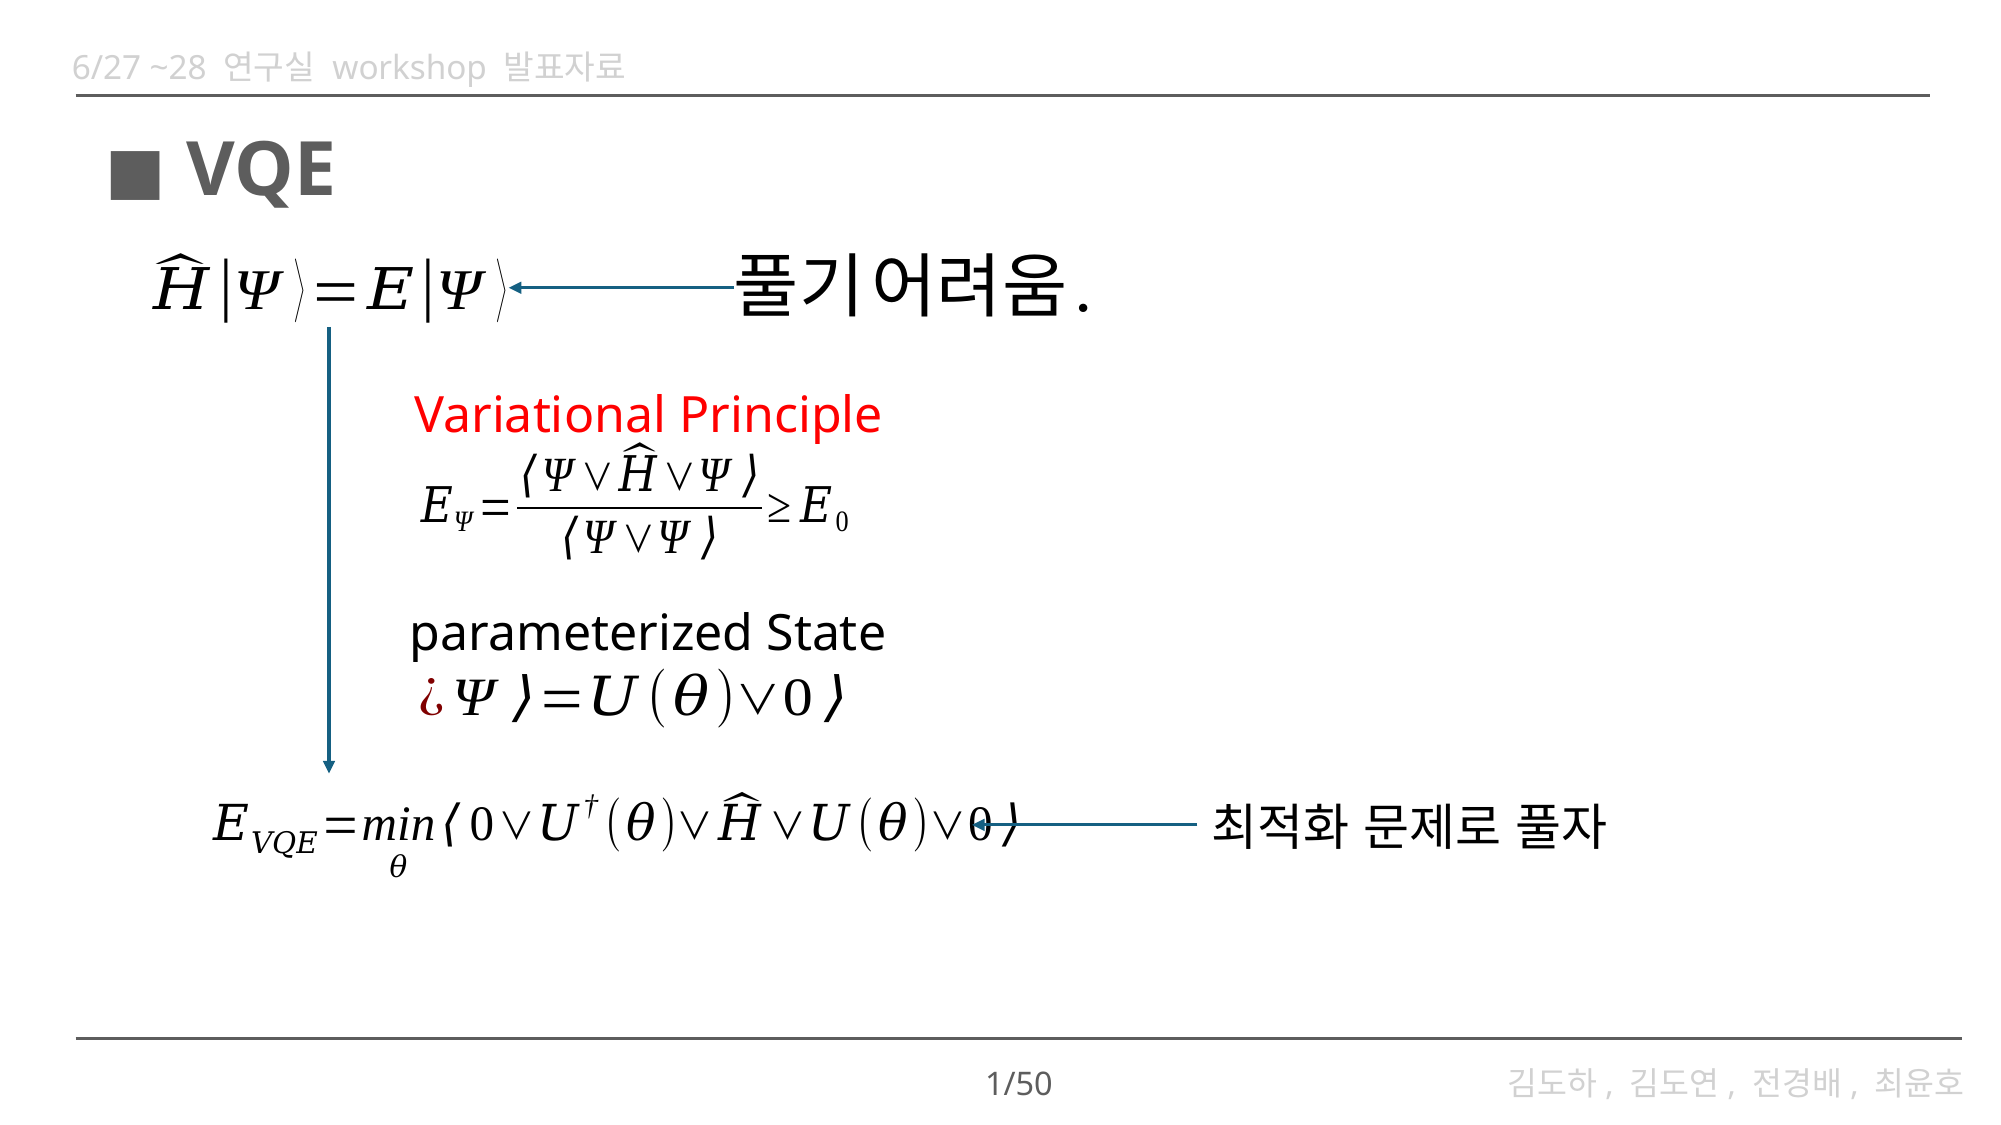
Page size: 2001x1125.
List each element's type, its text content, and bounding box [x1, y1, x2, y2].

title ◼︎ VQE [69, 142, 372, 219]
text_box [148, 247, 1688, 886]
text_box 1/50 [969, 1059, 1068, 1111]
subtitle 김도하, 김도연, 전경배, 최윤호 [1487, 1059, 1985, 1111]
text_box 6/27 ~28 연구실 workshop 발표자료 [0, 43, 749, 120]
